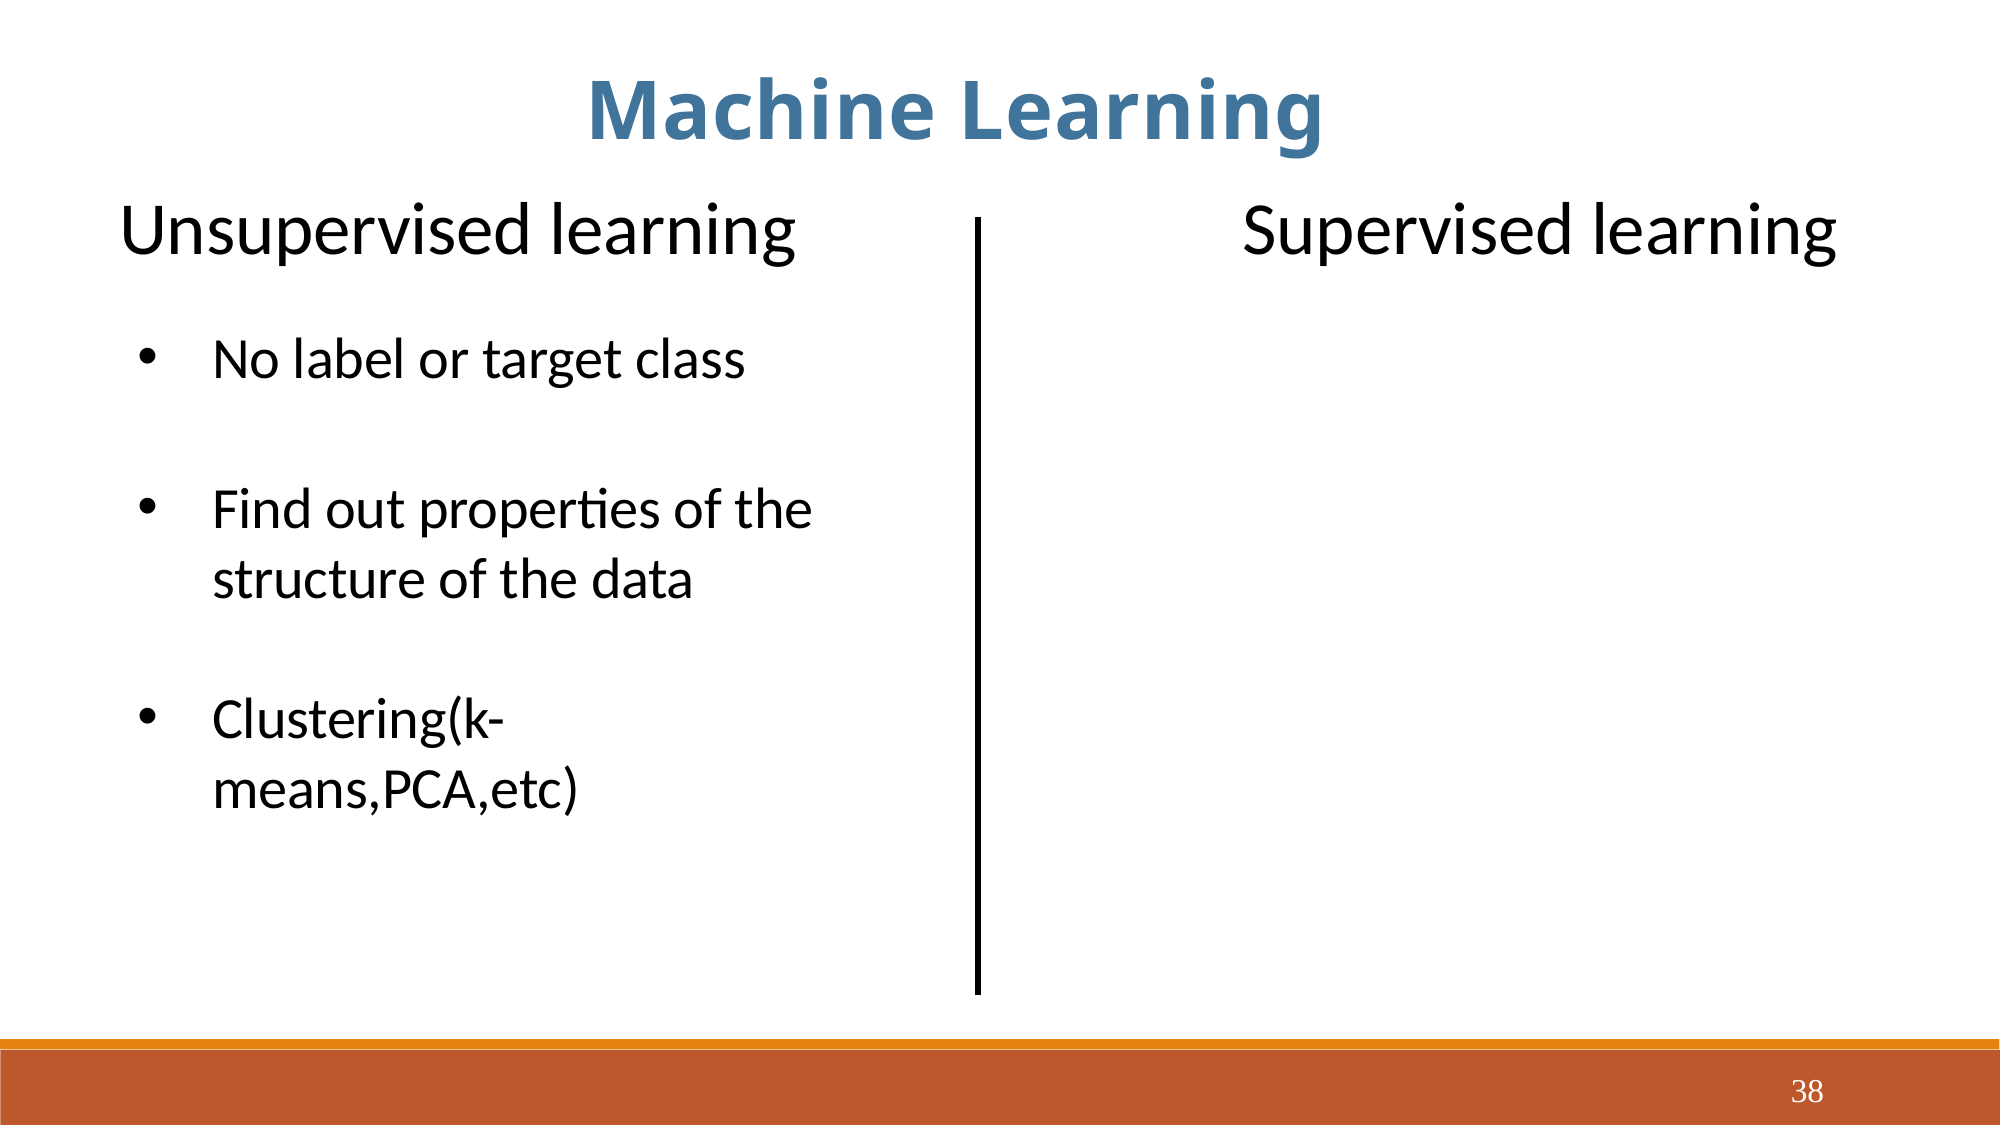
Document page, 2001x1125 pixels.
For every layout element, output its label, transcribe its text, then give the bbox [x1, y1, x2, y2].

slide_number 38 [1624, 1059, 1840, 1120]
text_box Unsupervised learning [117, 180, 815, 271]
text_box Find out properties of the structure of the data [135, 470, 858, 611]
text_box Clustering(k-means,PCA,etc) [135, 680, 844, 821]
text_box Machine Learning [2, 58, 1840, 157]
text_box Supervised learning [1240, 180, 1852, 271]
text_box No label or target class [135, 320, 797, 391]
